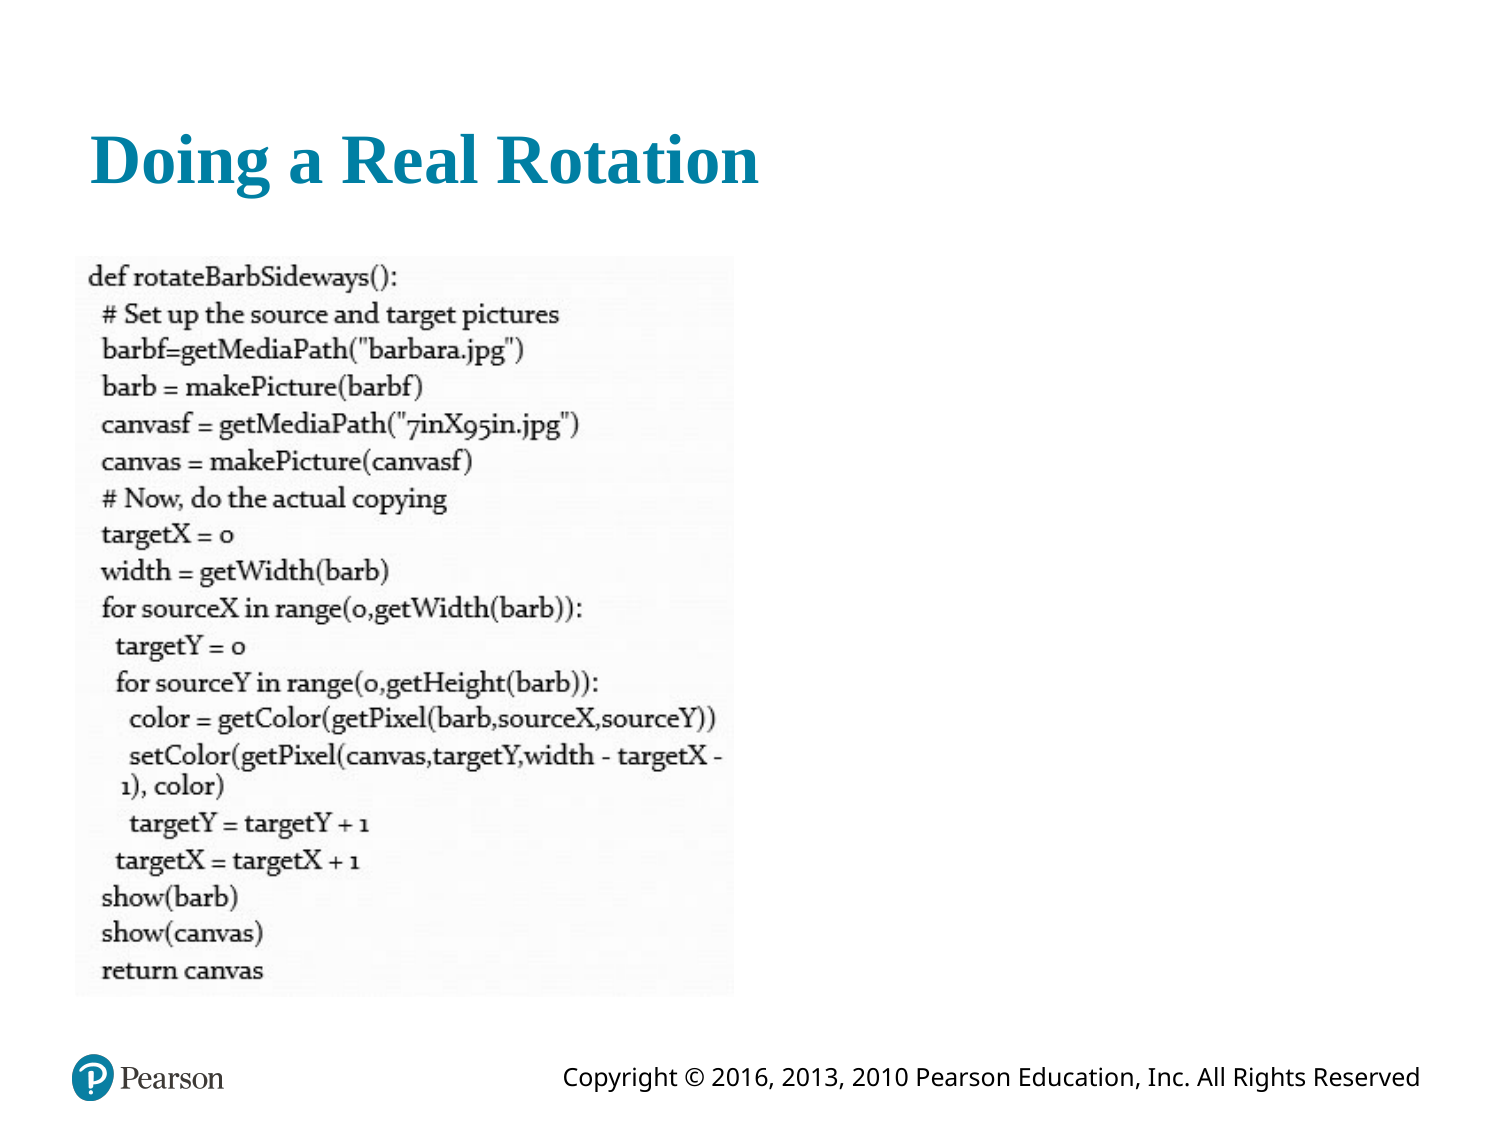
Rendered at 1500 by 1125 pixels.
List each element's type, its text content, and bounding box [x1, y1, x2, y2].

title Doing a Real Rotation [75, 0, 1425, 213]
picture [80, 1063, 106, 1088]
picture [72, 1087, 83, 1101]
picture [72, 1054, 88, 1070]
picture [74, 256, 735, 998]
picture [98, 1054, 224, 1101]
